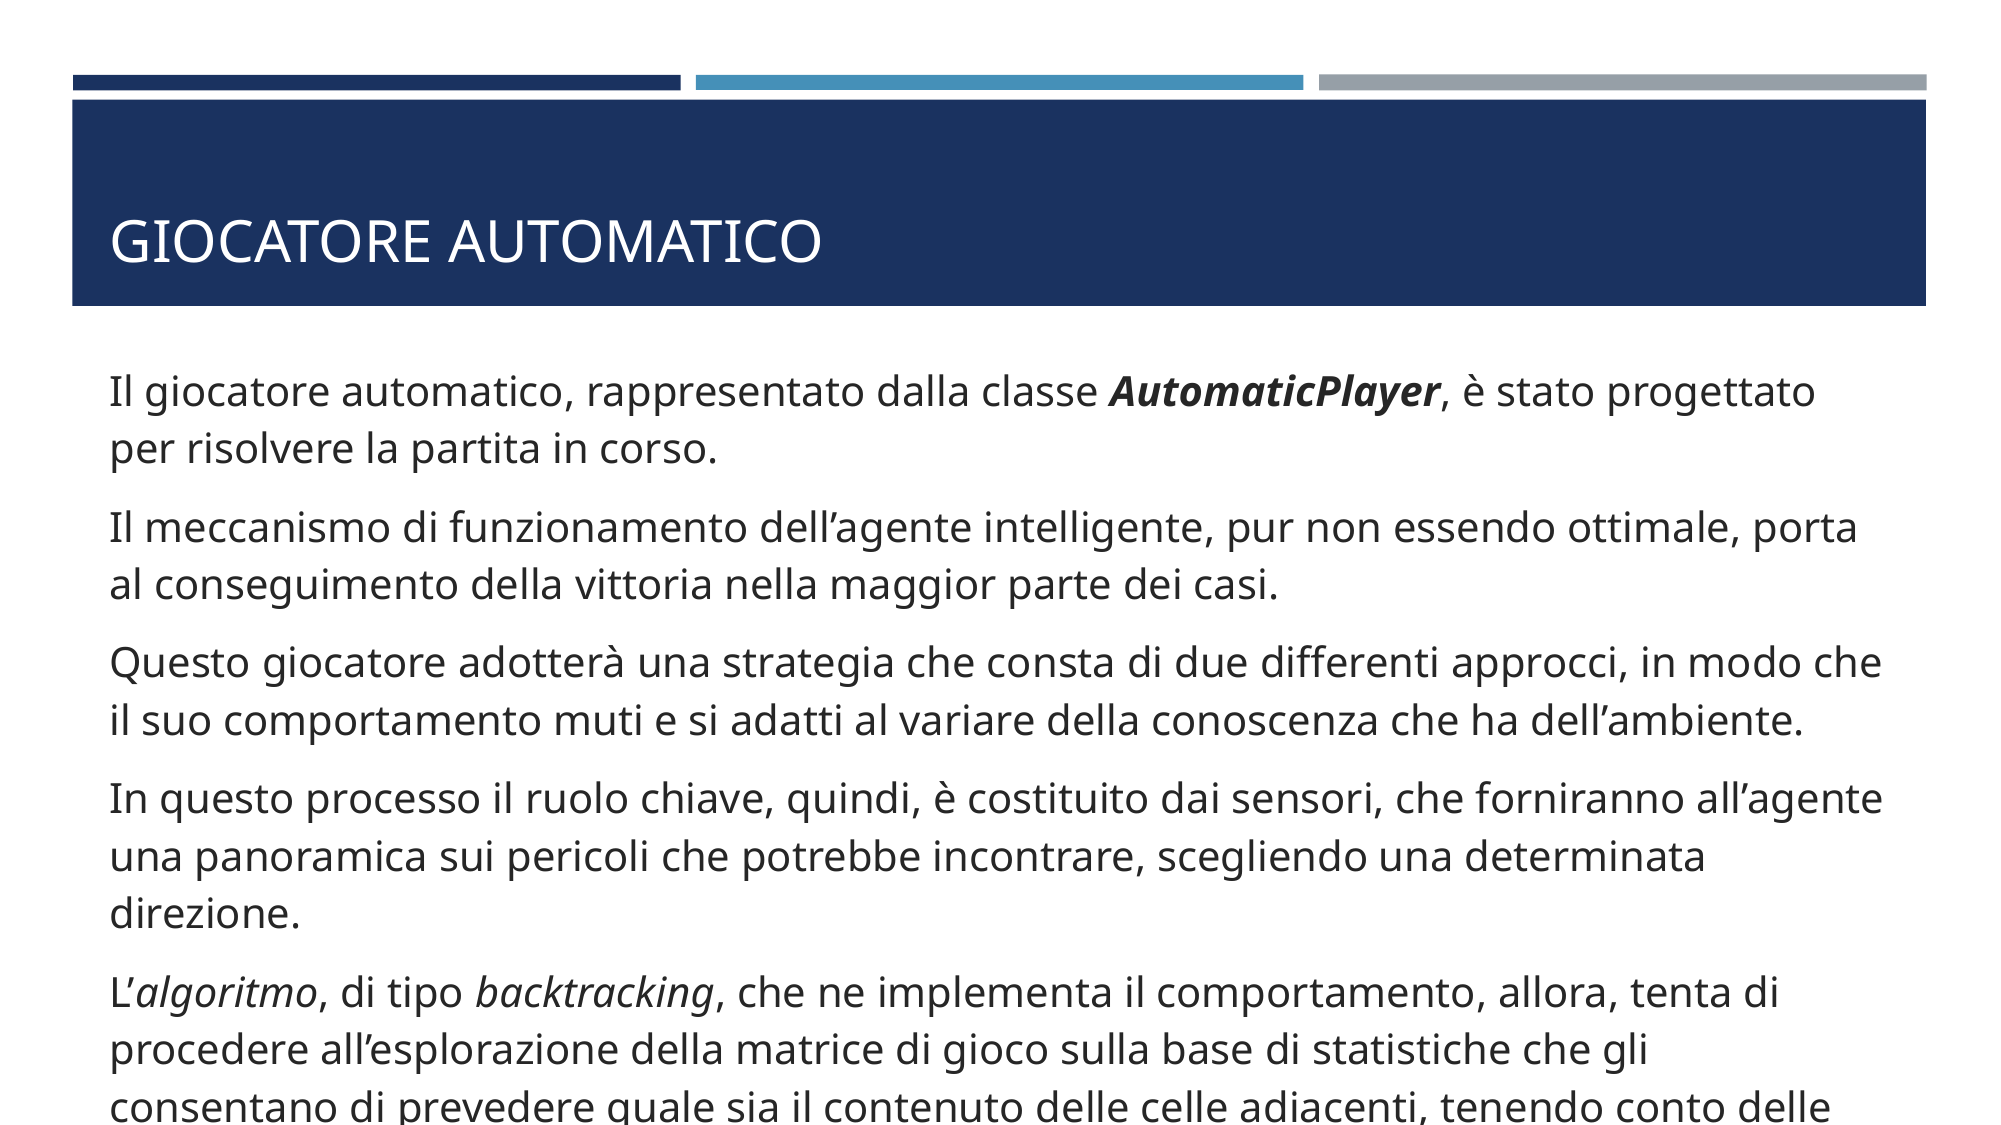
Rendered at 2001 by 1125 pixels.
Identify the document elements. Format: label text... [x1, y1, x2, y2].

text_box Il giocatore automatico, rappresentato dalla classe AutomaticPlayer, è stato progettato per risolvere la partita in corso. Il meccanismo di funzionamento dell’agente intelligente, pur non essendo ottimale, porta al conseguimento della vittoria nella maggior parte dei casi. Questo giocatore adotterà una strategia che consta di due differenti approcci, in modo che il suo comportamento muti e si adatti al variare della conoscenza che ha dell’ambiente. In questo processo il ruolo chiave, quindi, è costituito dai sensori, che forniranno all’agente una panoramica sui pericoli che potrebbe incontrare, scegliendo una determinata direzione. L’algoritmo, di tipo backtracking, che ne implementa il comportamento, allora, tenta di procedere all’esplorazione della matrice di gioco sulla base di statistiche che gli consentano di prevedere quale sia il contenuto delle celle adiacenti, tenendo conto delle informazioni acquisite fino a quel momento. [94, 349, 1904, 1125]
title Giocatore automatico [94, 119, 1904, 282]
